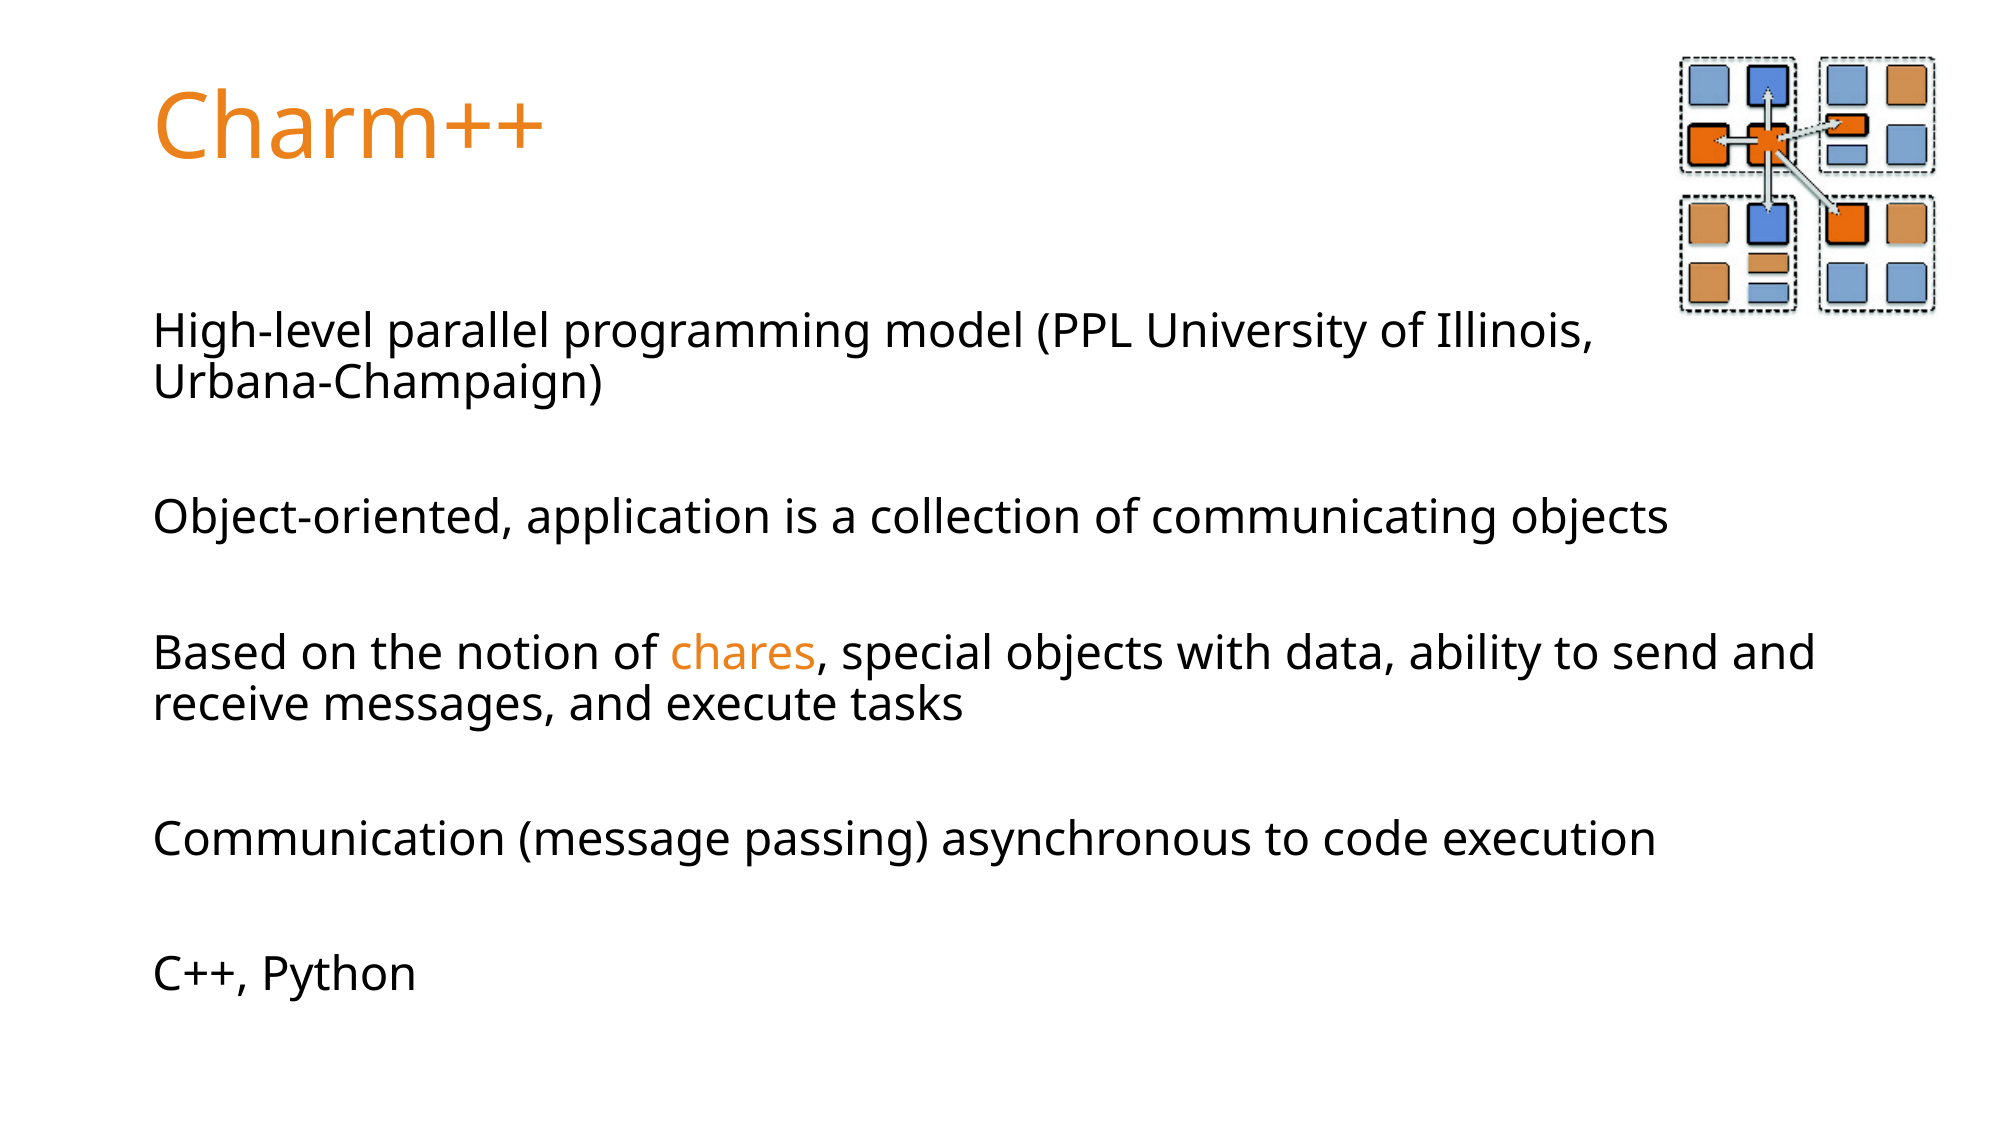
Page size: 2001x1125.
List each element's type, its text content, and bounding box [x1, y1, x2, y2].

title Charm++ [137, 20, 1863, 238]
list High-level parallel programming model (PPL University of Illinois, Urbana-Champaign) Object-oriented, application is a collection of communicating objects Based on the notion of chares, special objects with data, ability to send and receive messages, and execute tasks Communication (message passing) asynchronous to code execution C++, Python [137, 299, 1863, 1014]
picture [1664, 43, 1951, 330]
